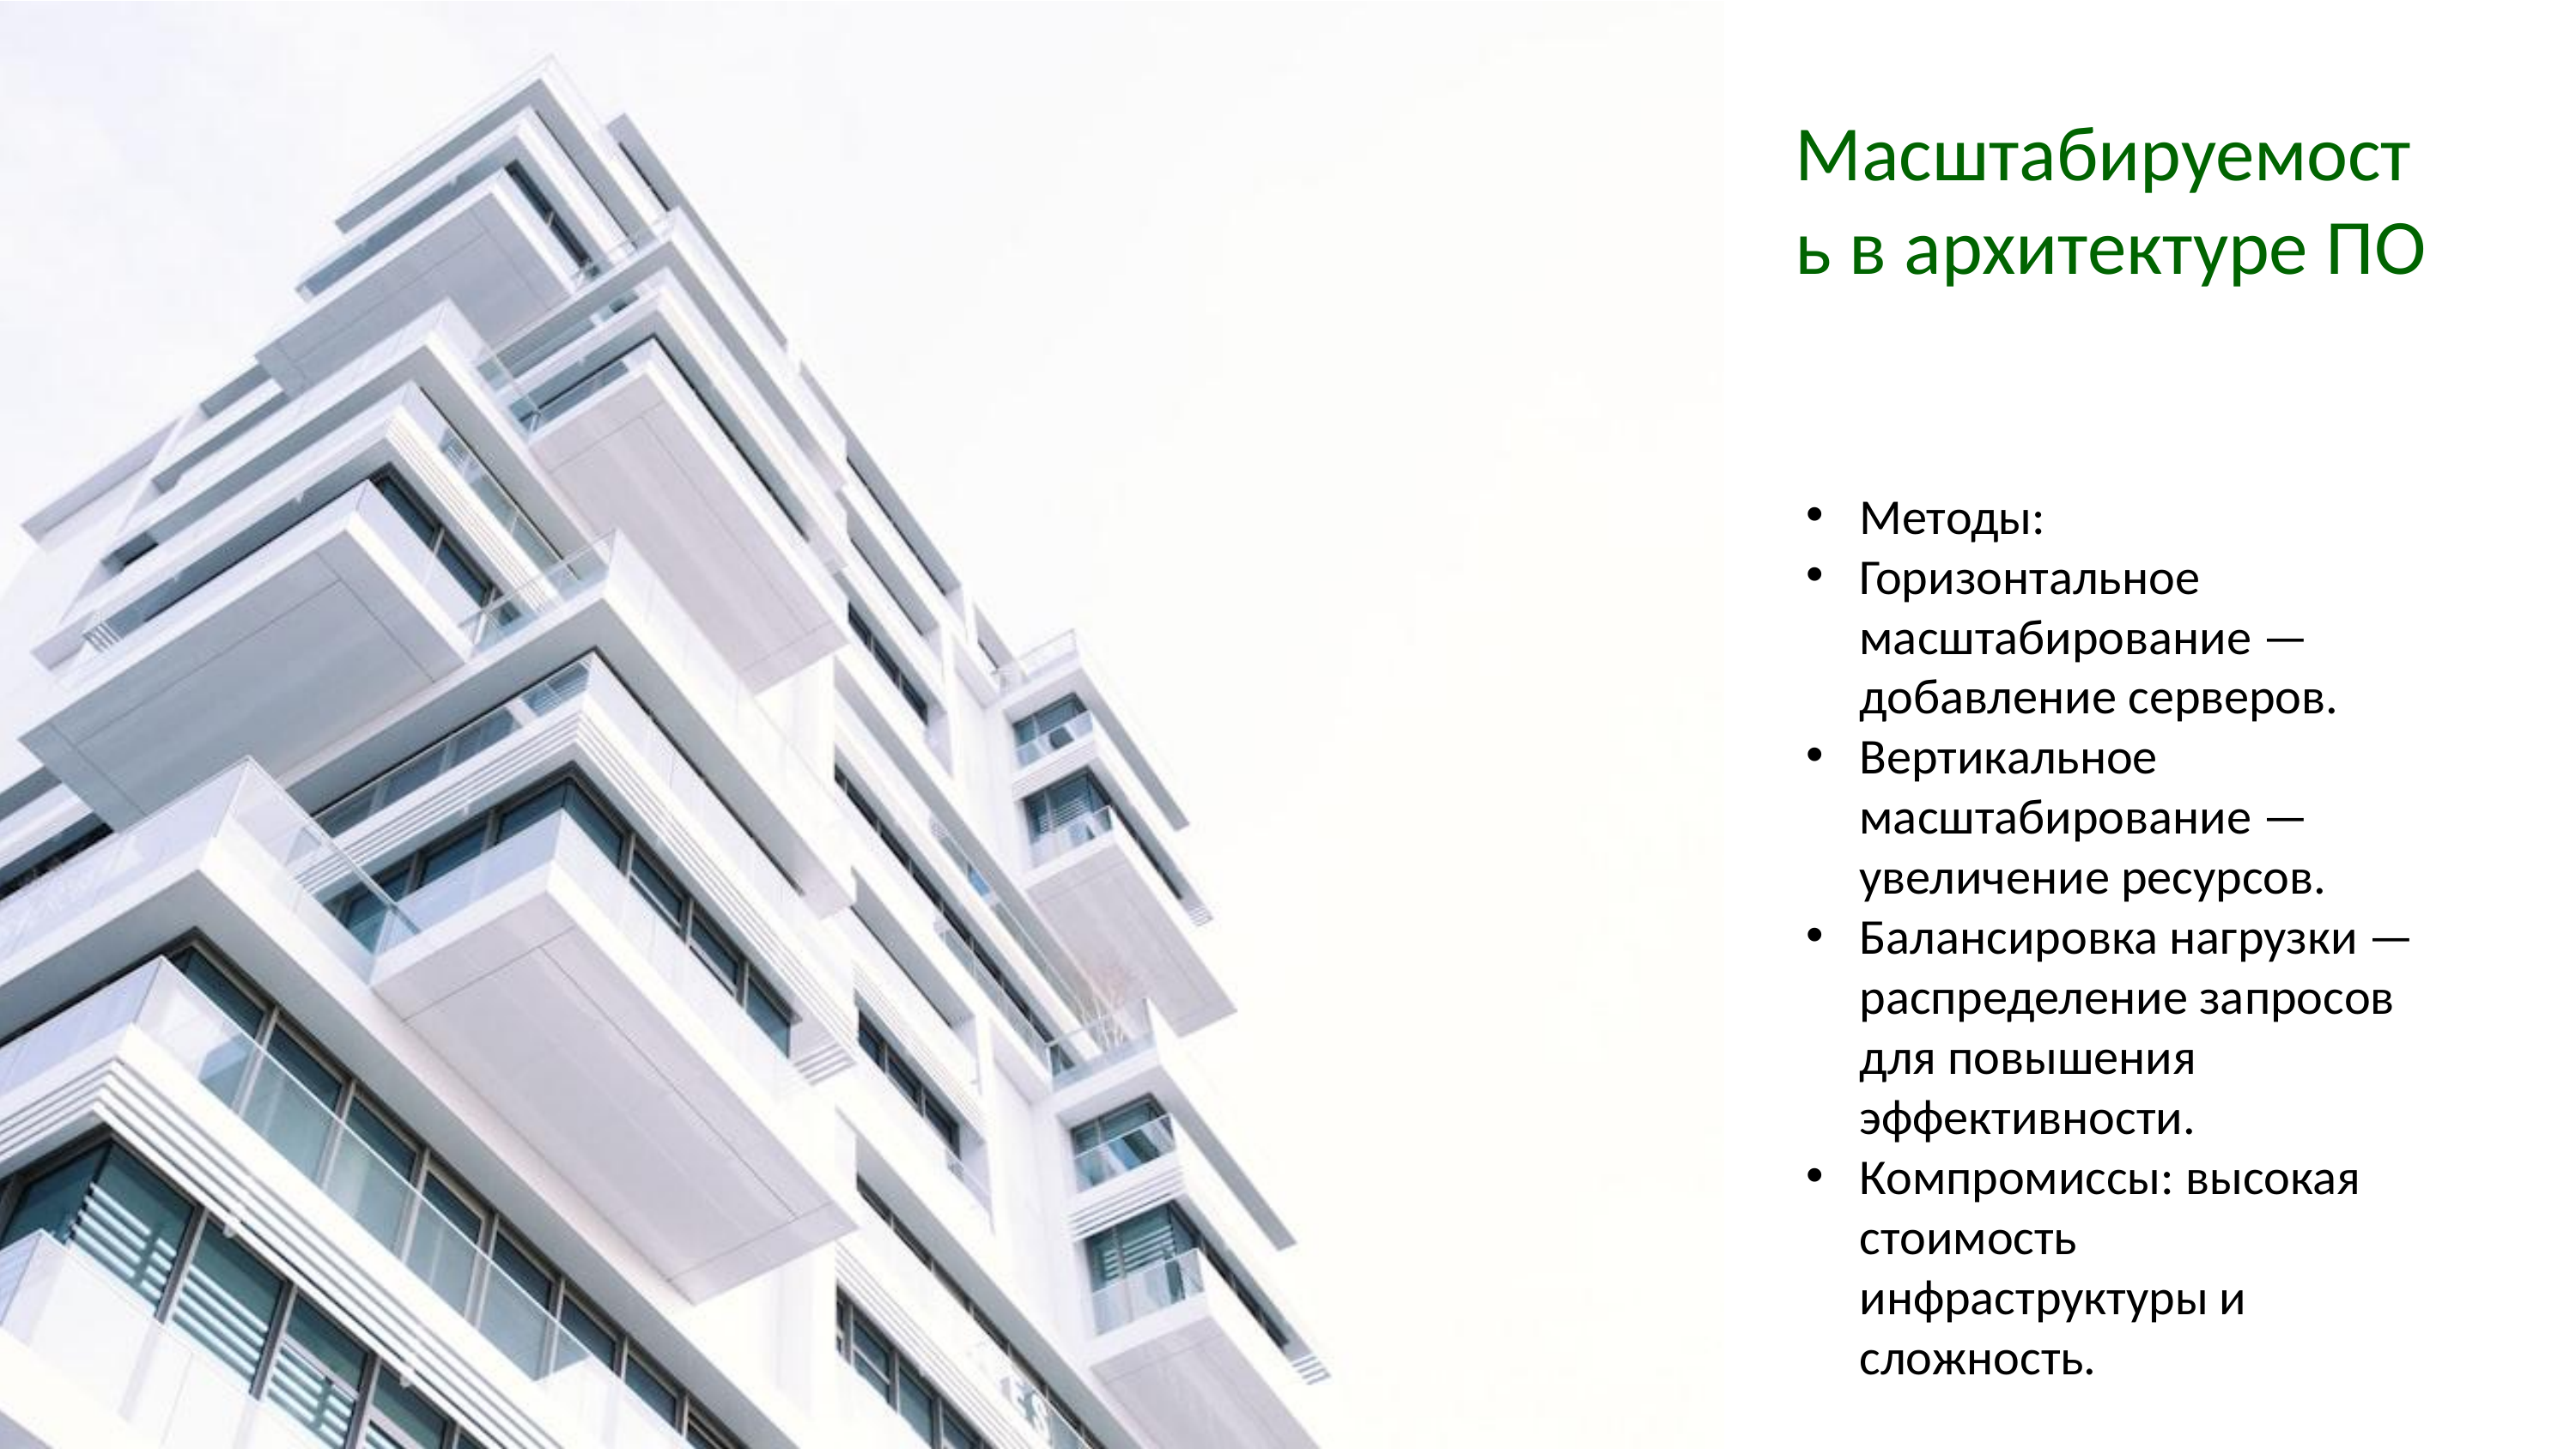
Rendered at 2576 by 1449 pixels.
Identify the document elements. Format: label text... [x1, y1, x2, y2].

title Масштабируемость в архитектуре ПО [1795, 89, 2447, 395]
list Методы: Горизонтальное масштабирование — добавление серверов. Вертикальное масштабирование — увеличение ресурсов. Балансировка нагрузки — распределение запросов для повышения эффективности. Компромиссы: высокая стоимость инфраструктуры и сложность. [1795, 470, 2447, 1200]
picture [0, 0, 1725, 1449]
